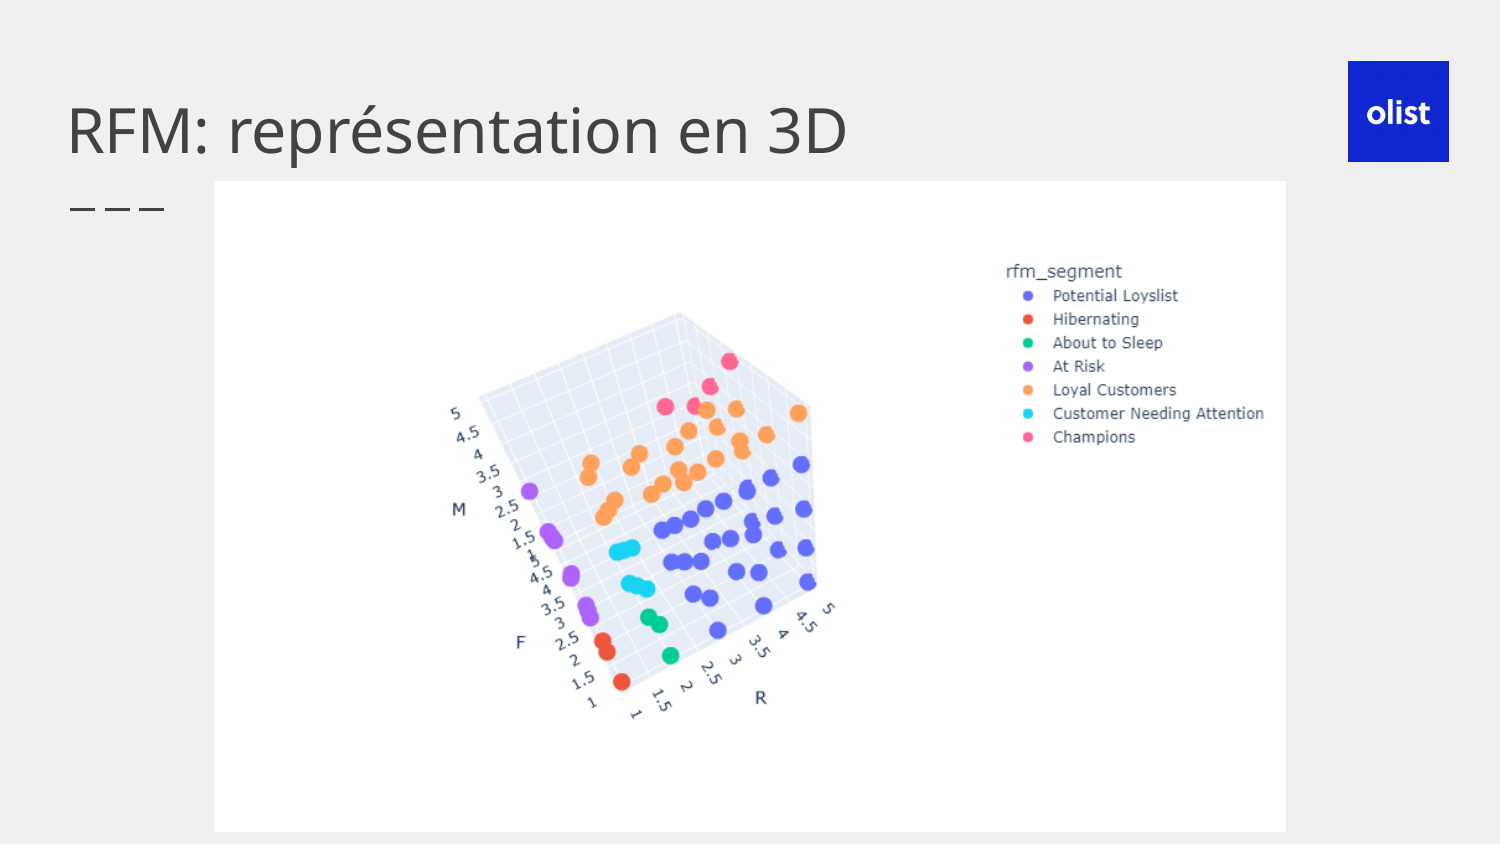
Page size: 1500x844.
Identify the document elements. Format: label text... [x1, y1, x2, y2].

picture [213, 181, 1287, 833]
title RFM: représentation en 3D [51, 61, 1449, 182]
